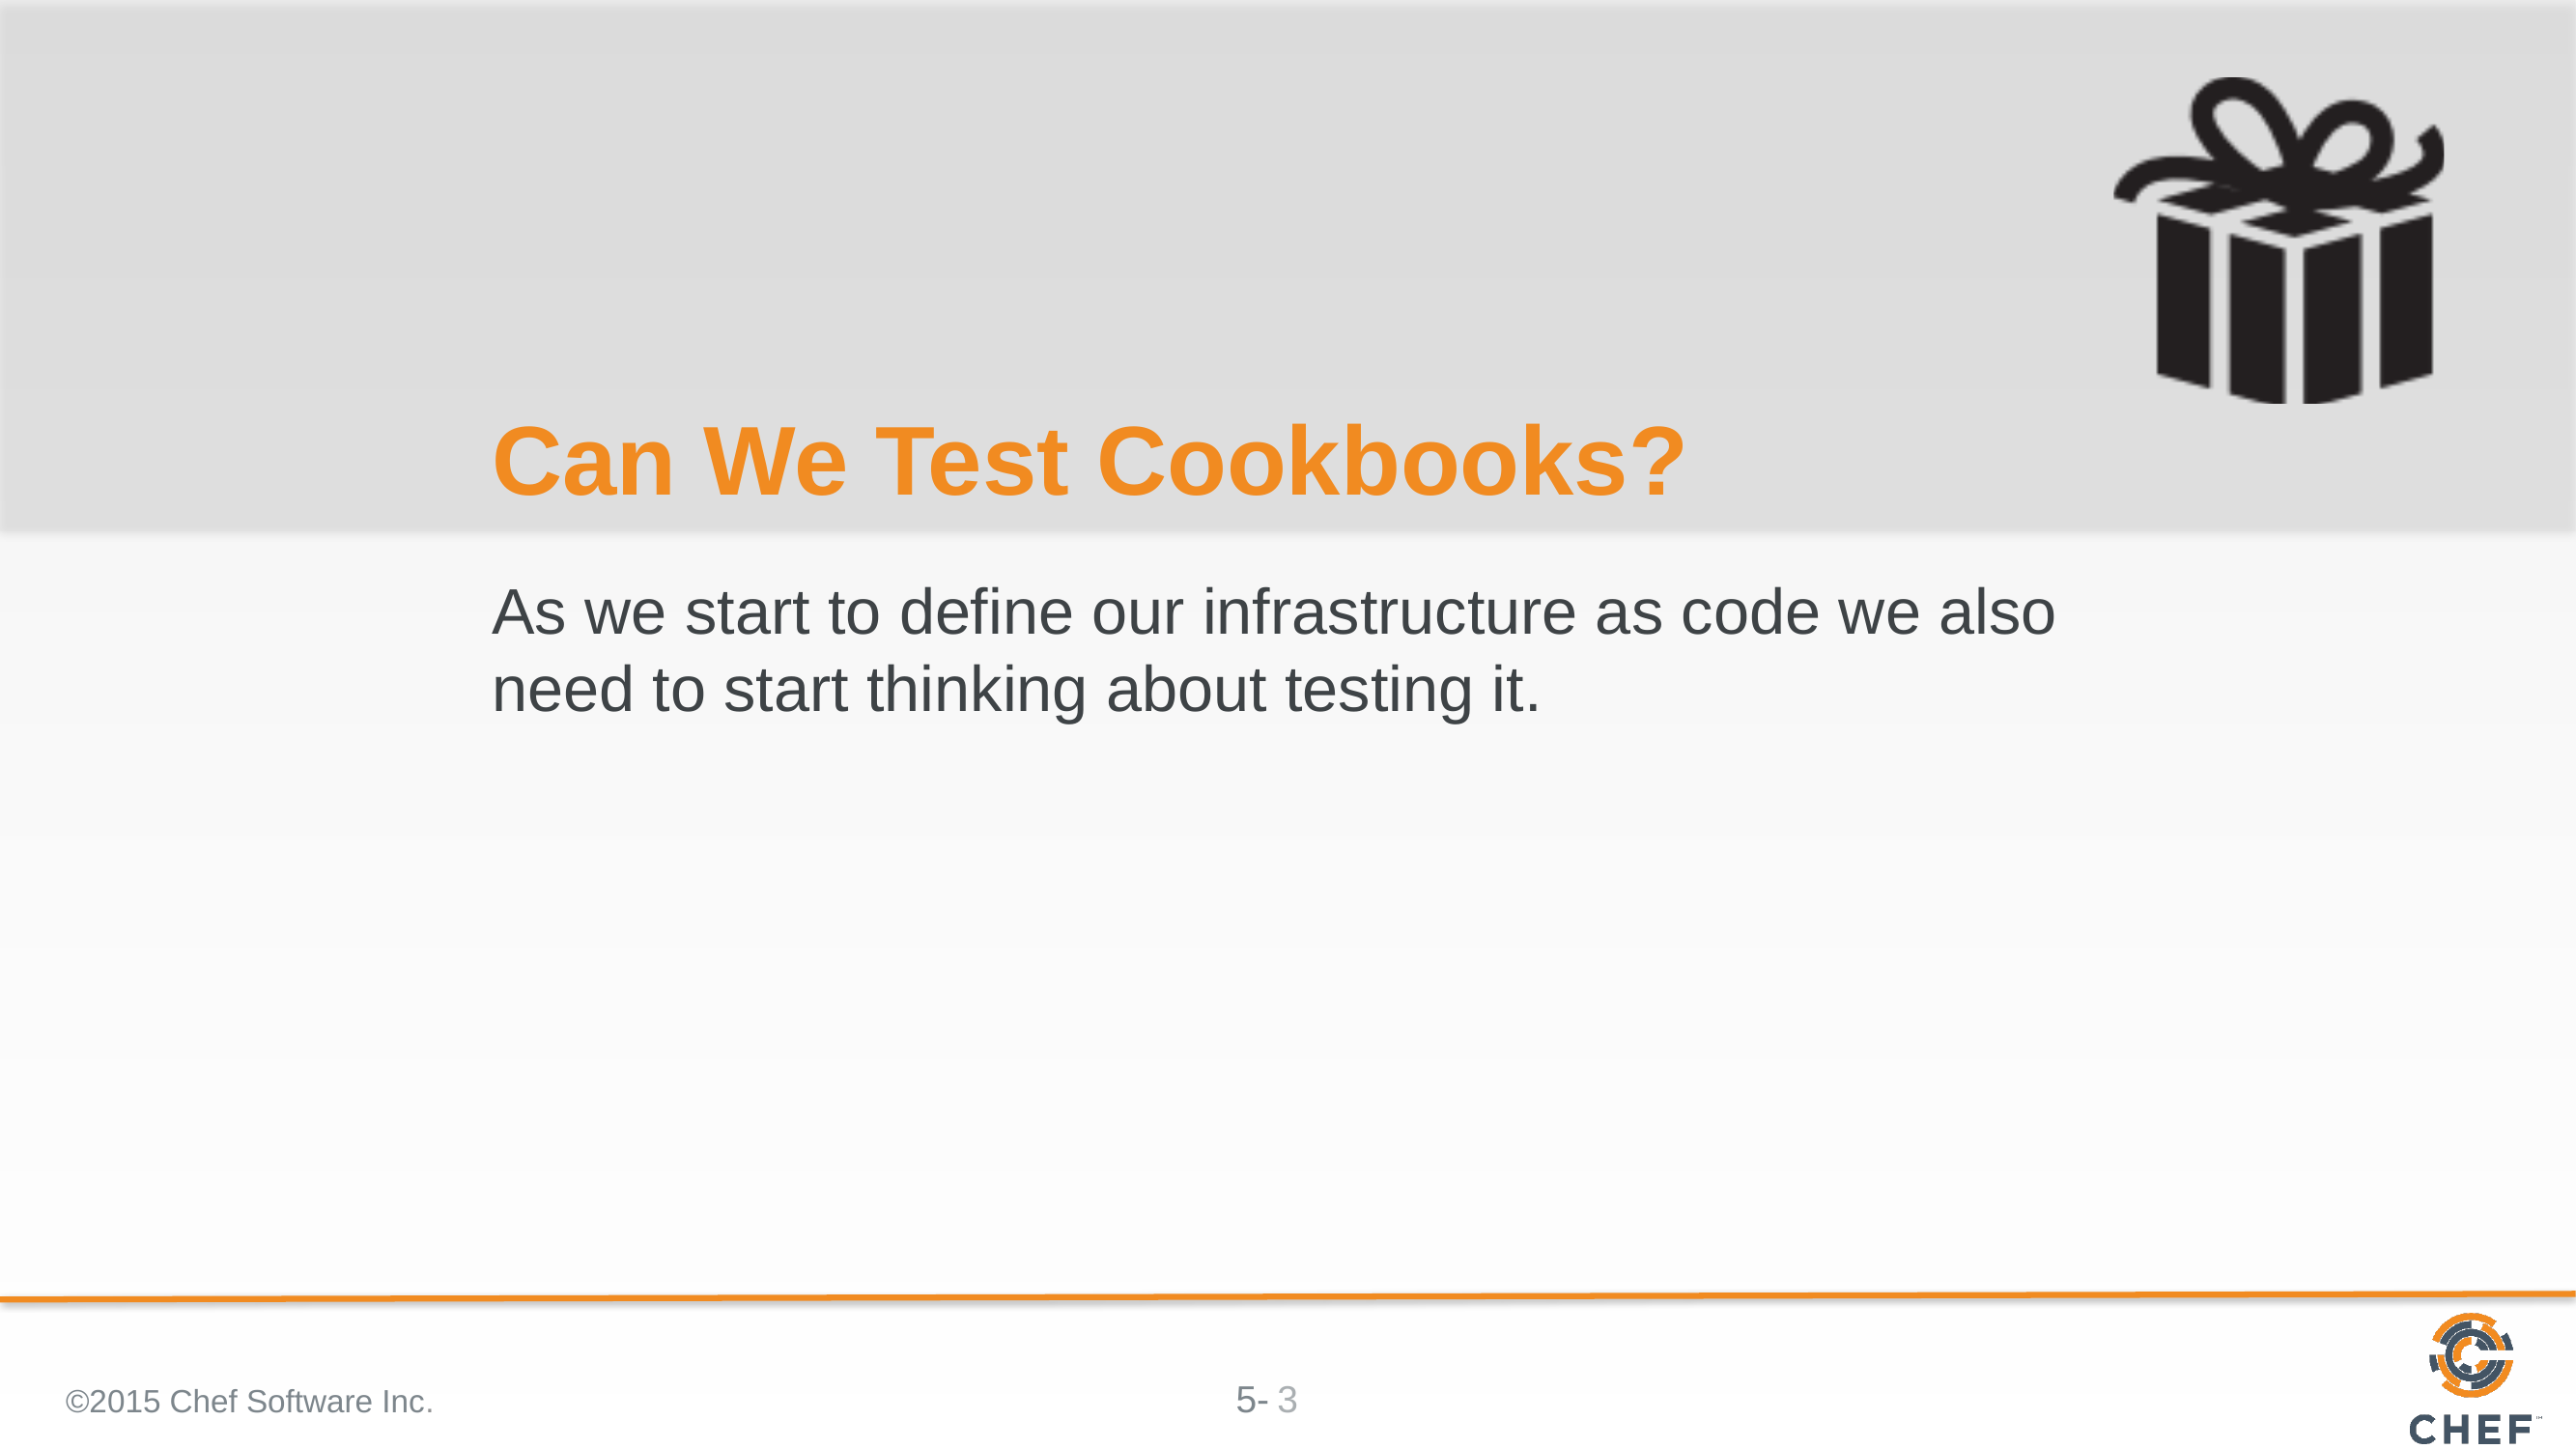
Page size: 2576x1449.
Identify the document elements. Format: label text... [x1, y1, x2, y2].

footer ©2015 Chef Software Inc. [51, 1359, 952, 1440]
title Can We Test Cookbooks? [477, 395, 2217, 531]
subtitle As we start to define our infrastructure as code we also need to start thinking about testing it. [477, 555, 2217, 1330]
picture [2399, 1297, 2550, 1449]
slide_number 3 [998, 1359, 1578, 1437]
